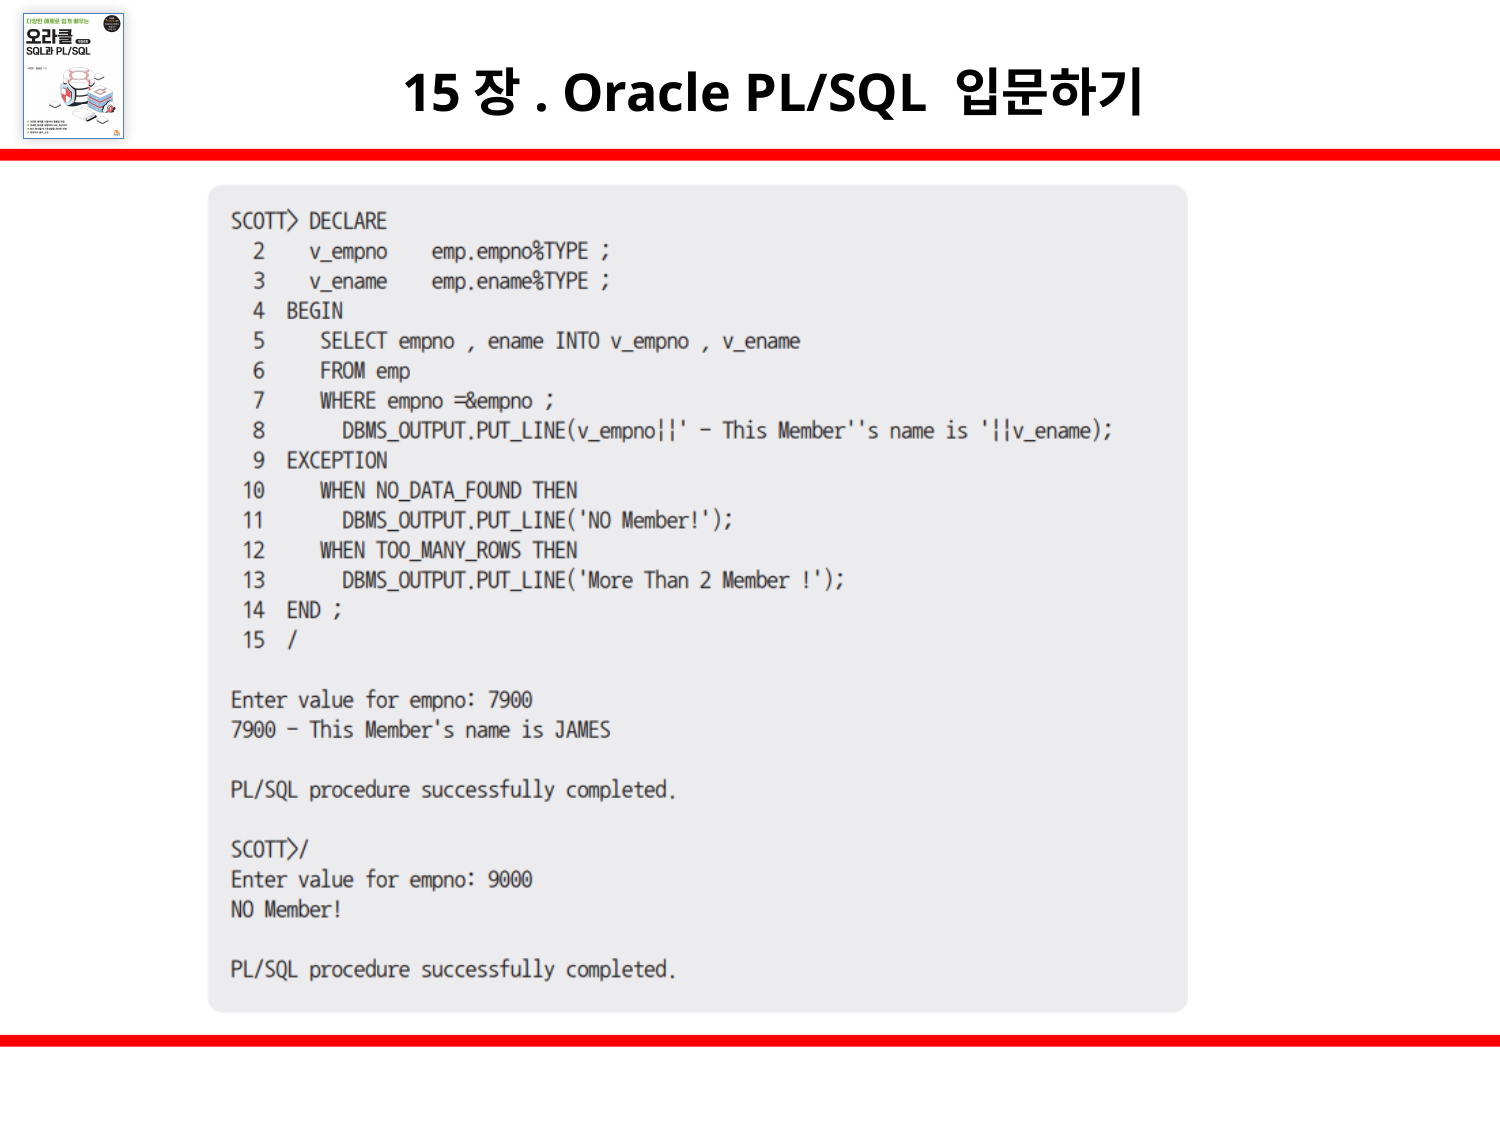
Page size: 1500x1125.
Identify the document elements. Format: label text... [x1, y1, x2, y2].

text_box [0, 147, 1500, 163]
picture [23, 13, 125, 140]
text_box [0, 1033, 1500, 1049]
text_box 15장. Oracle PL/SQL 입문하기 [204, 0, 1343, 151]
picture [206, 183, 1188, 1017]
